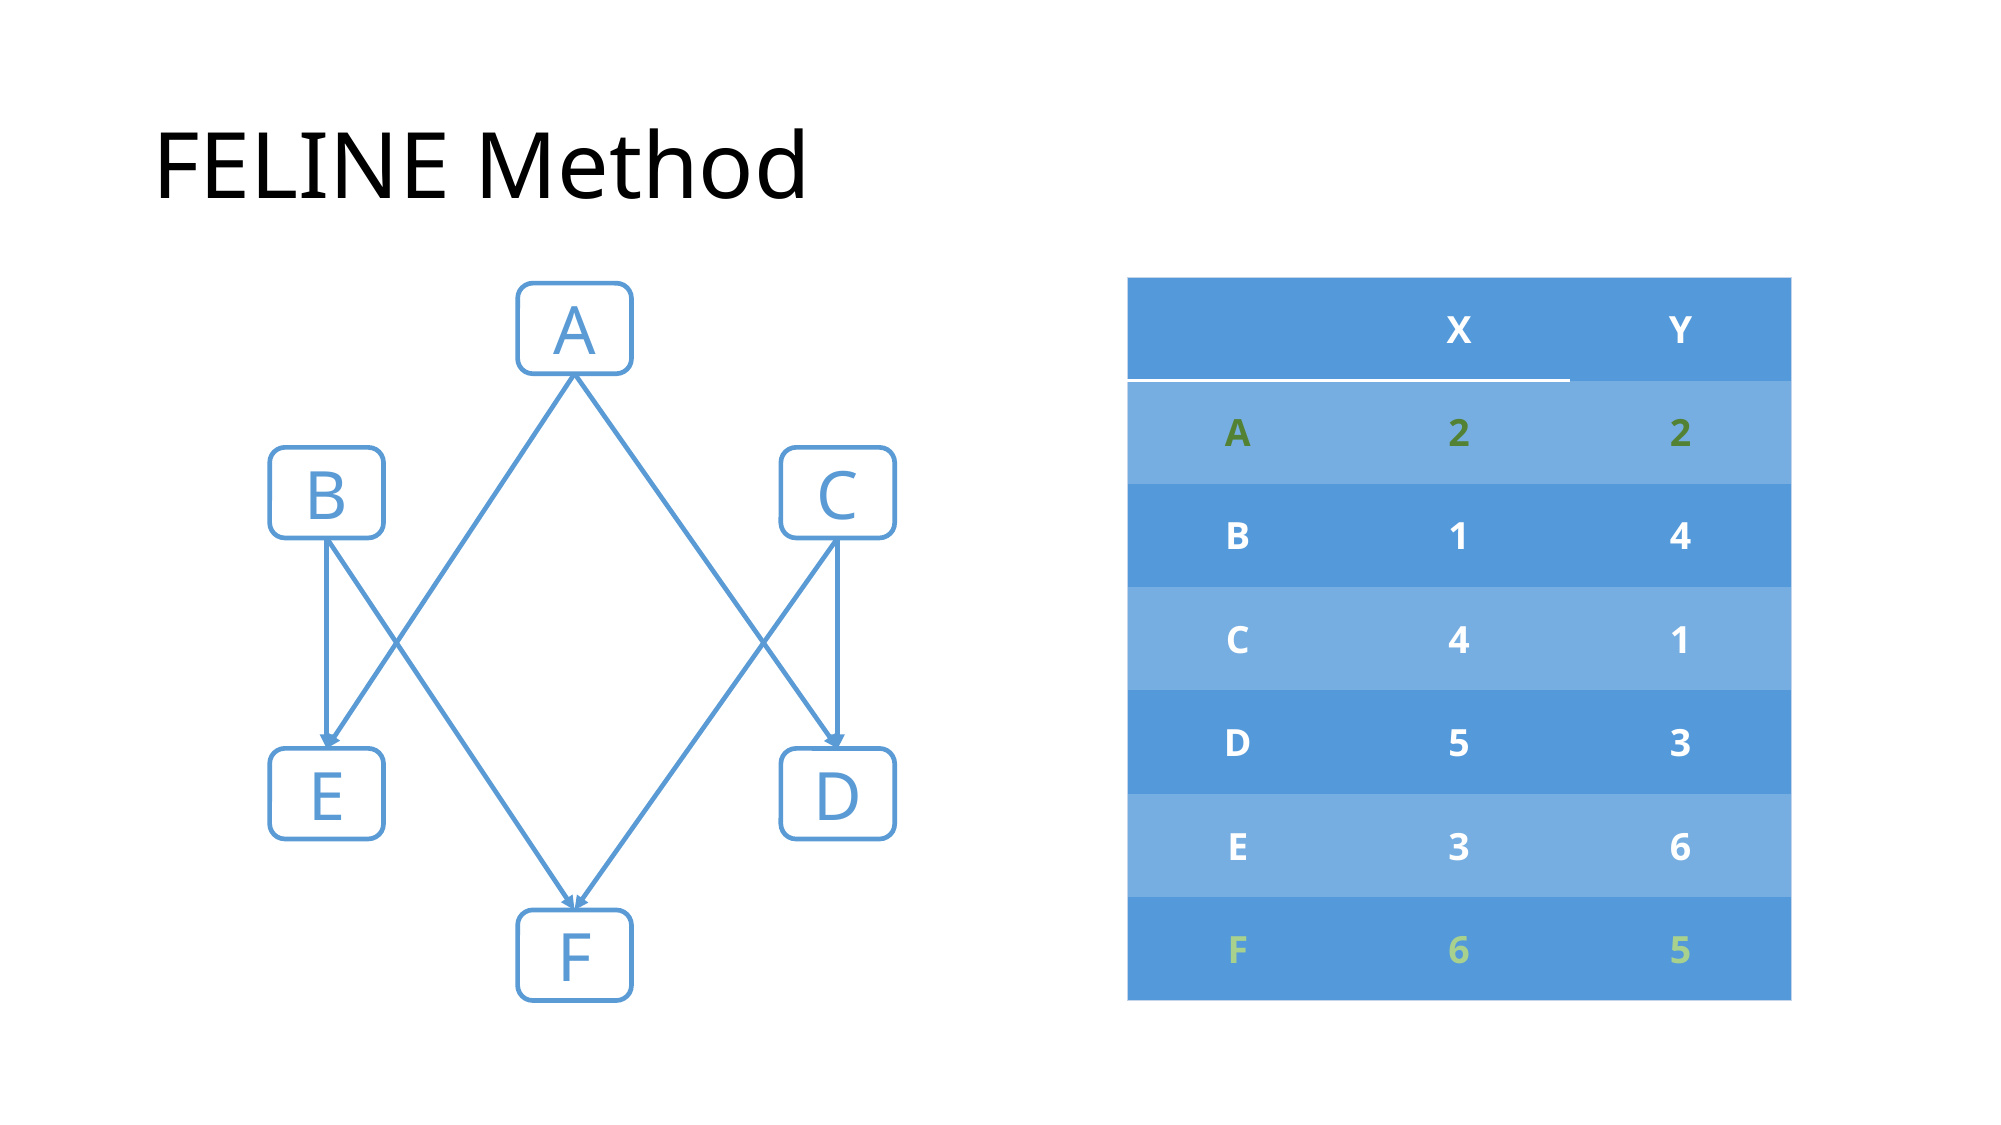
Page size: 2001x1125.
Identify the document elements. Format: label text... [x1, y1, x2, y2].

title FELINE Method [137, 59, 1863, 278]
table_cell 5 [1570, 897, 1791, 1000]
table_cell 3 [1348, 794, 1570, 897]
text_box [326, 537, 574, 910]
table_cell 6 [1570, 794, 1791, 897]
table_header X [1348, 278, 1570, 379]
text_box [326, 373, 574, 537]
table_cell 5 [1348, 690, 1570, 794]
text_box E [268, 747, 326, 840]
table_cell E [1128, 794, 1348, 897]
table_cell A [1128, 382, 1348, 484]
table_cell 3 [1570, 690, 1791, 794]
table_cell D [1128, 690, 1348, 794]
table_cell 2 [1570, 381, 1791, 484]
table_cell C [1128, 587, 1348, 690]
table_cell F [1128, 897, 1348, 1000]
table_cell 6 [1348, 897, 1570, 1000]
text_box C [838, 446, 896, 539]
table_cell 4 [1348, 587, 1570, 690]
table_cell 1 [1348, 484, 1570, 587]
table_cell B [1128, 484, 1348, 587]
text_box F [516, 910, 633, 1002]
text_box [574, 749, 838, 910]
text_box D [838, 747, 896, 841]
text_box B [268, 446, 326, 539]
table_header Y [1570, 278, 1791, 381]
table_cell 2 [1348, 382, 1570, 484]
text_box A [516, 282, 633, 373]
table_cell 1 [1570, 587, 1791, 690]
table_header [1128, 278, 1348, 379]
table_cell 4 [1570, 484, 1791, 587]
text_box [574, 373, 838, 749]
